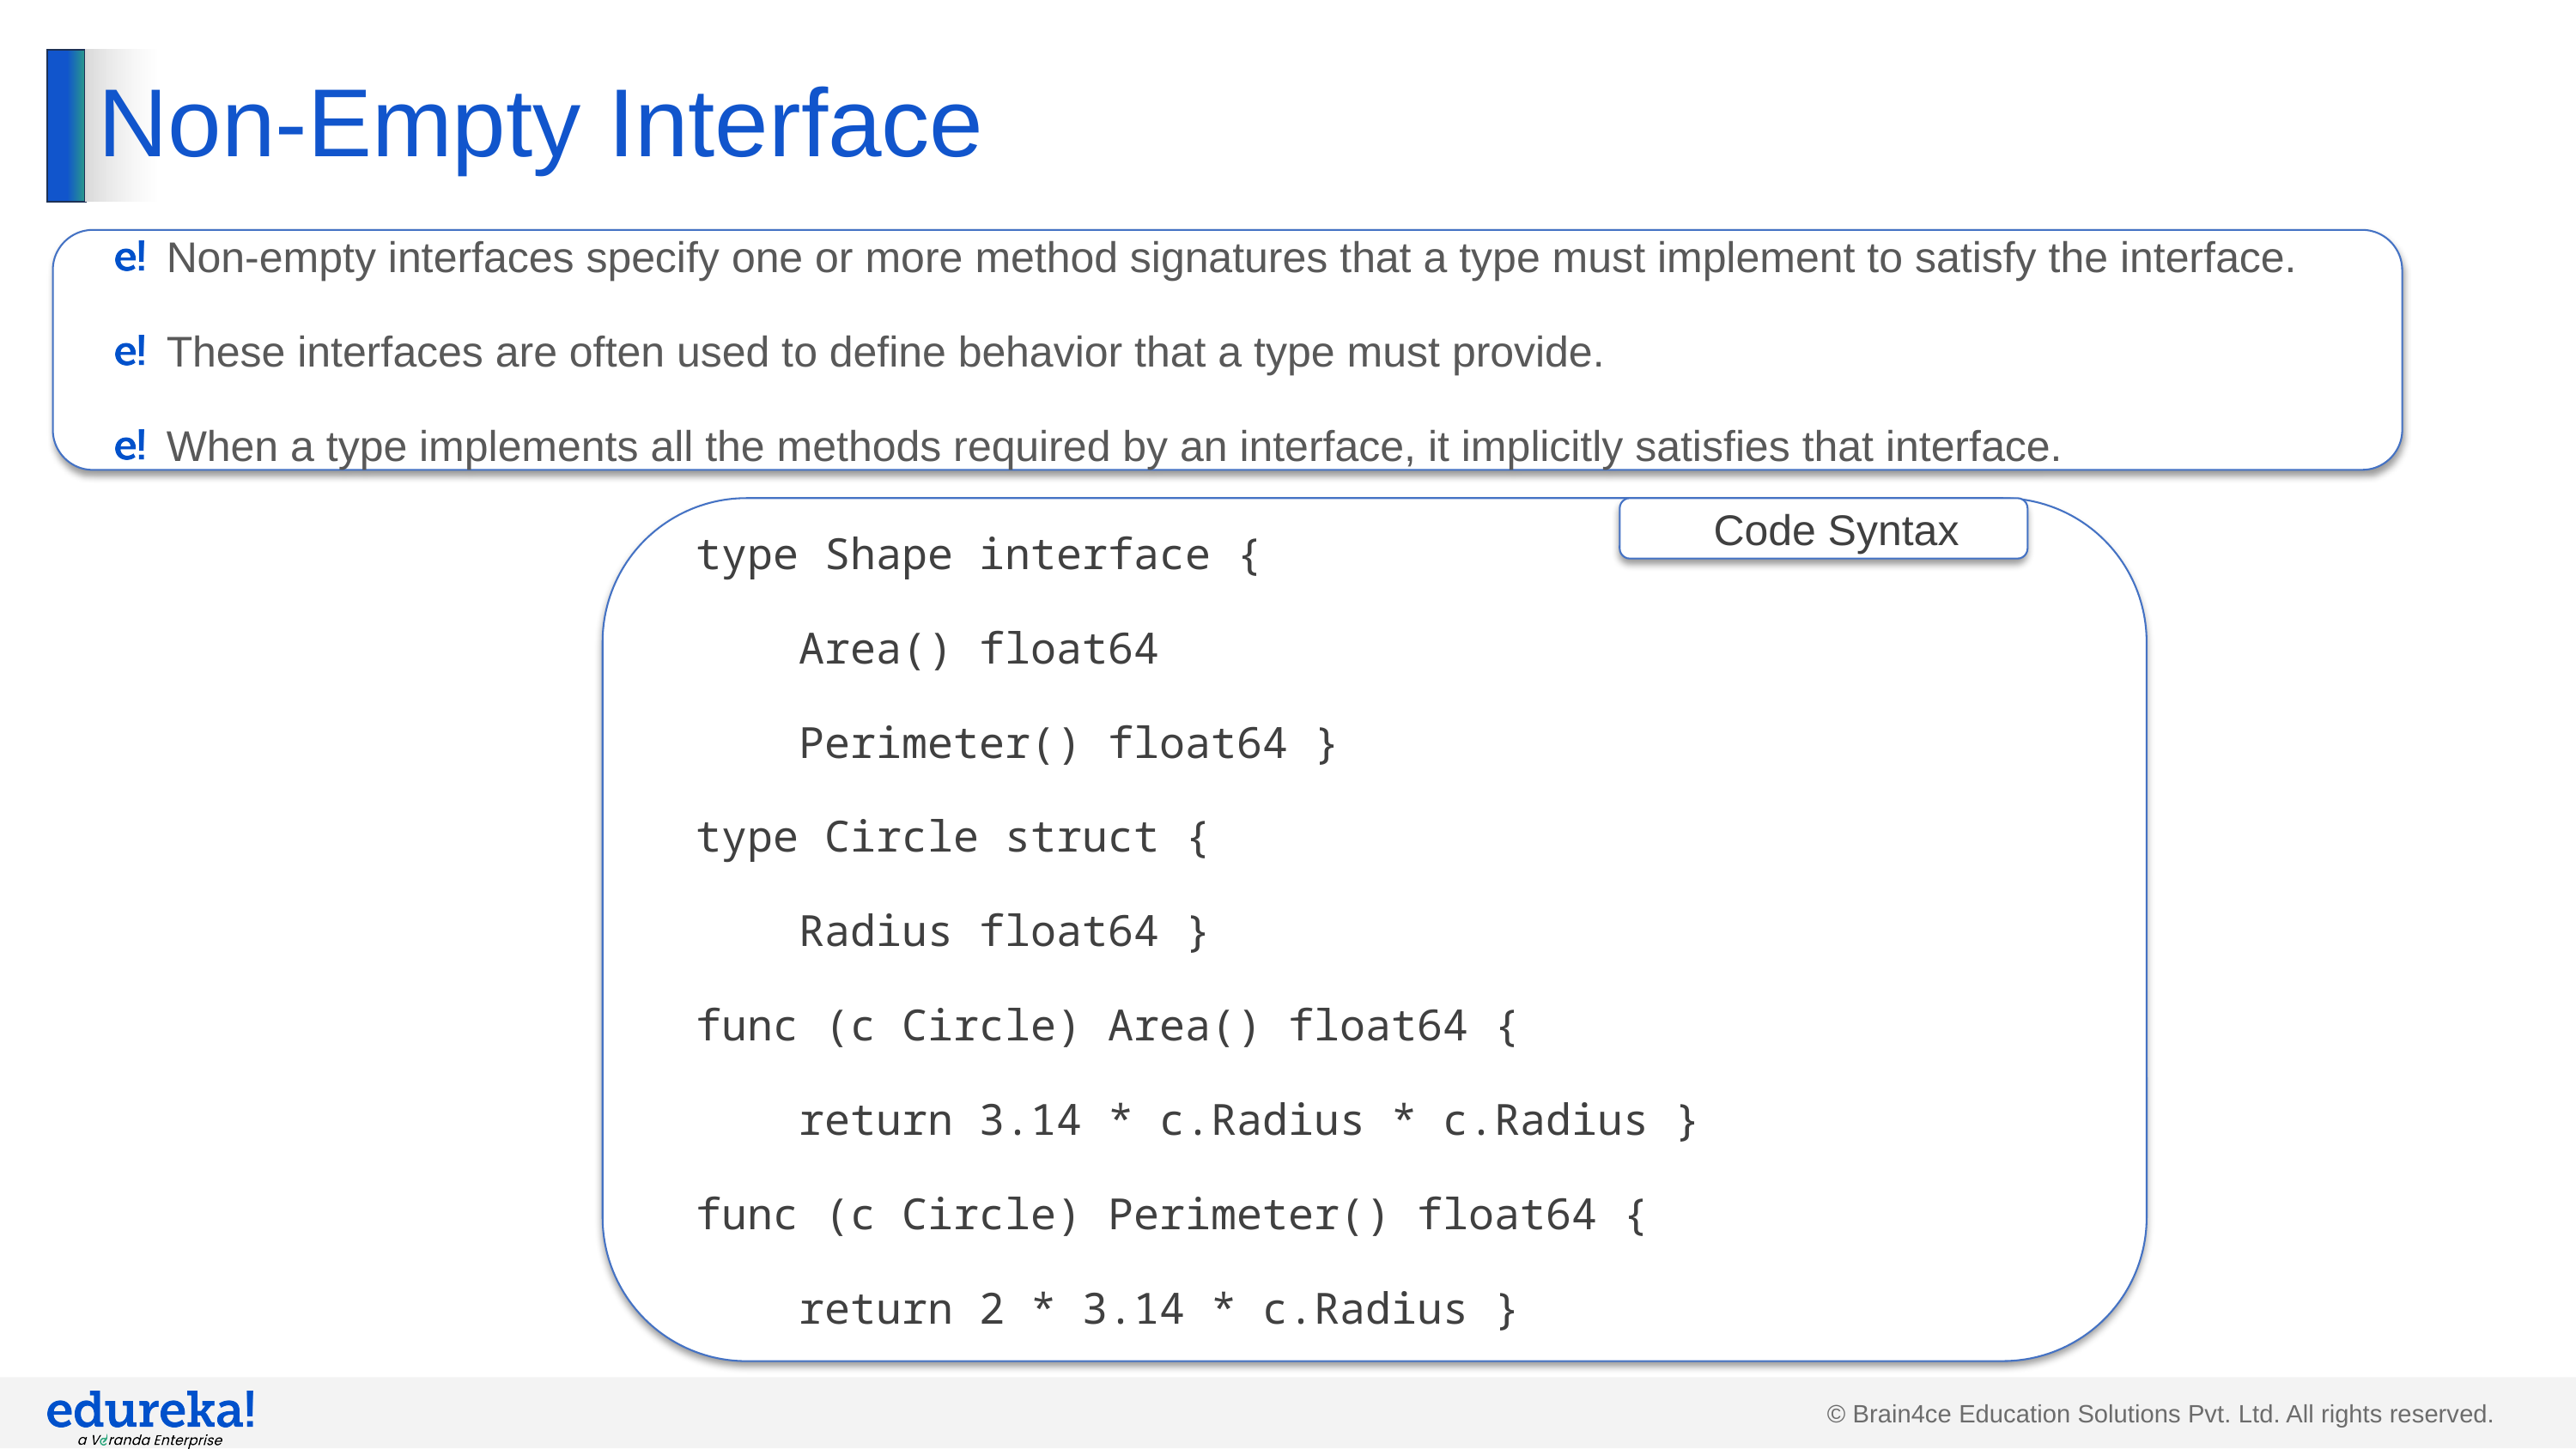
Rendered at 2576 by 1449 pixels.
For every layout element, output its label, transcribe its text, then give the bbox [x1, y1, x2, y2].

picture [47, 1391, 253, 1449]
picture [115, 335, 144, 366]
text_box type Shape interface { Area() float64 Perimeter() float64 } type Circle struct { Radius float64 } func (c Circle) Area() float64 { return 3.14 * c.Radius * c.Radius } func (c Circle) Perimeter() float64 { return 2 * 3.14 * c.Radius } [602, 498, 2147, 1361]
text_box Non-empty interfaces specify one or more method signatures that a type must implement to satisfy the interface. These interfaces are often used to define behavior that a type must provide. When a type implements all the methods required by an interface, it implicitly satisfies that interface. [52, 229, 2403, 470]
picture [115, 429, 144, 460]
title Non-Empty Interface [85, 49, 2491, 202]
picture [115, 240, 144, 271]
text_box Code Syntax [1619, 498, 2028, 559]
